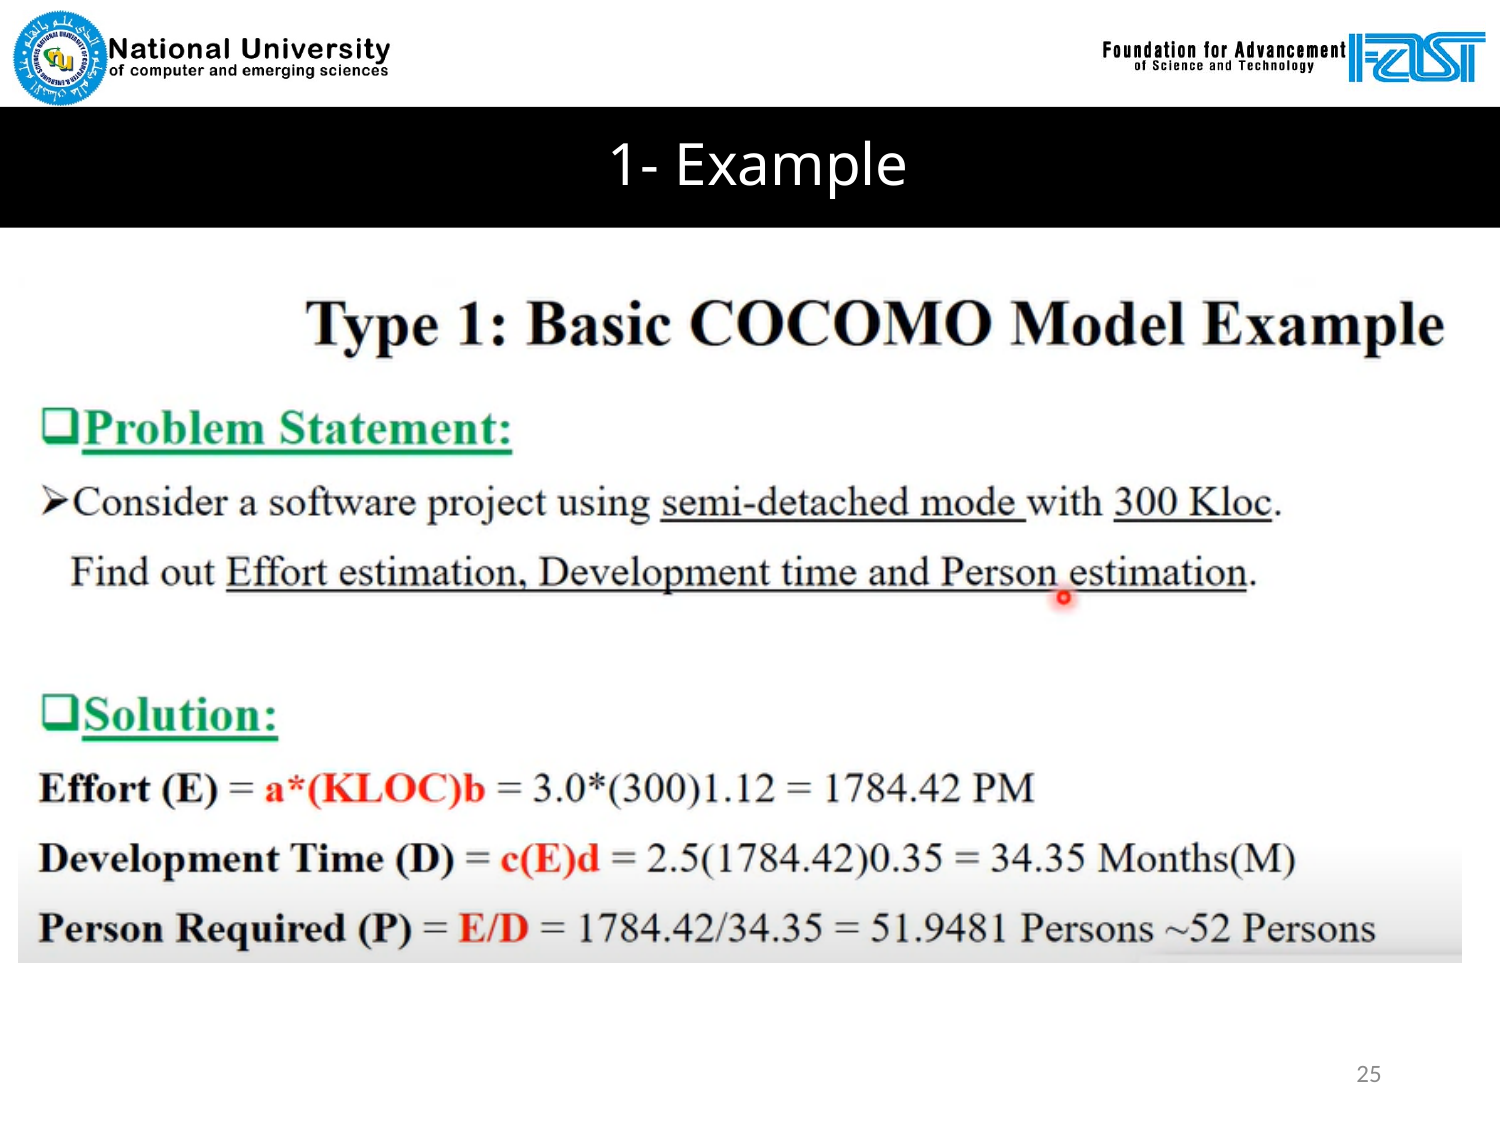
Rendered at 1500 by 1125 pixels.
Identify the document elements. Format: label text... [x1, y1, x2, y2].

picture [12, 10, 394, 106]
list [18, 277, 1462, 963]
text_box [0, 106, 1500, 229]
slide_number 25 [1059, 1042, 1397, 1103]
title 1- Example [68, 105, 1448, 228]
picture [1101, 9, 1486, 106]
